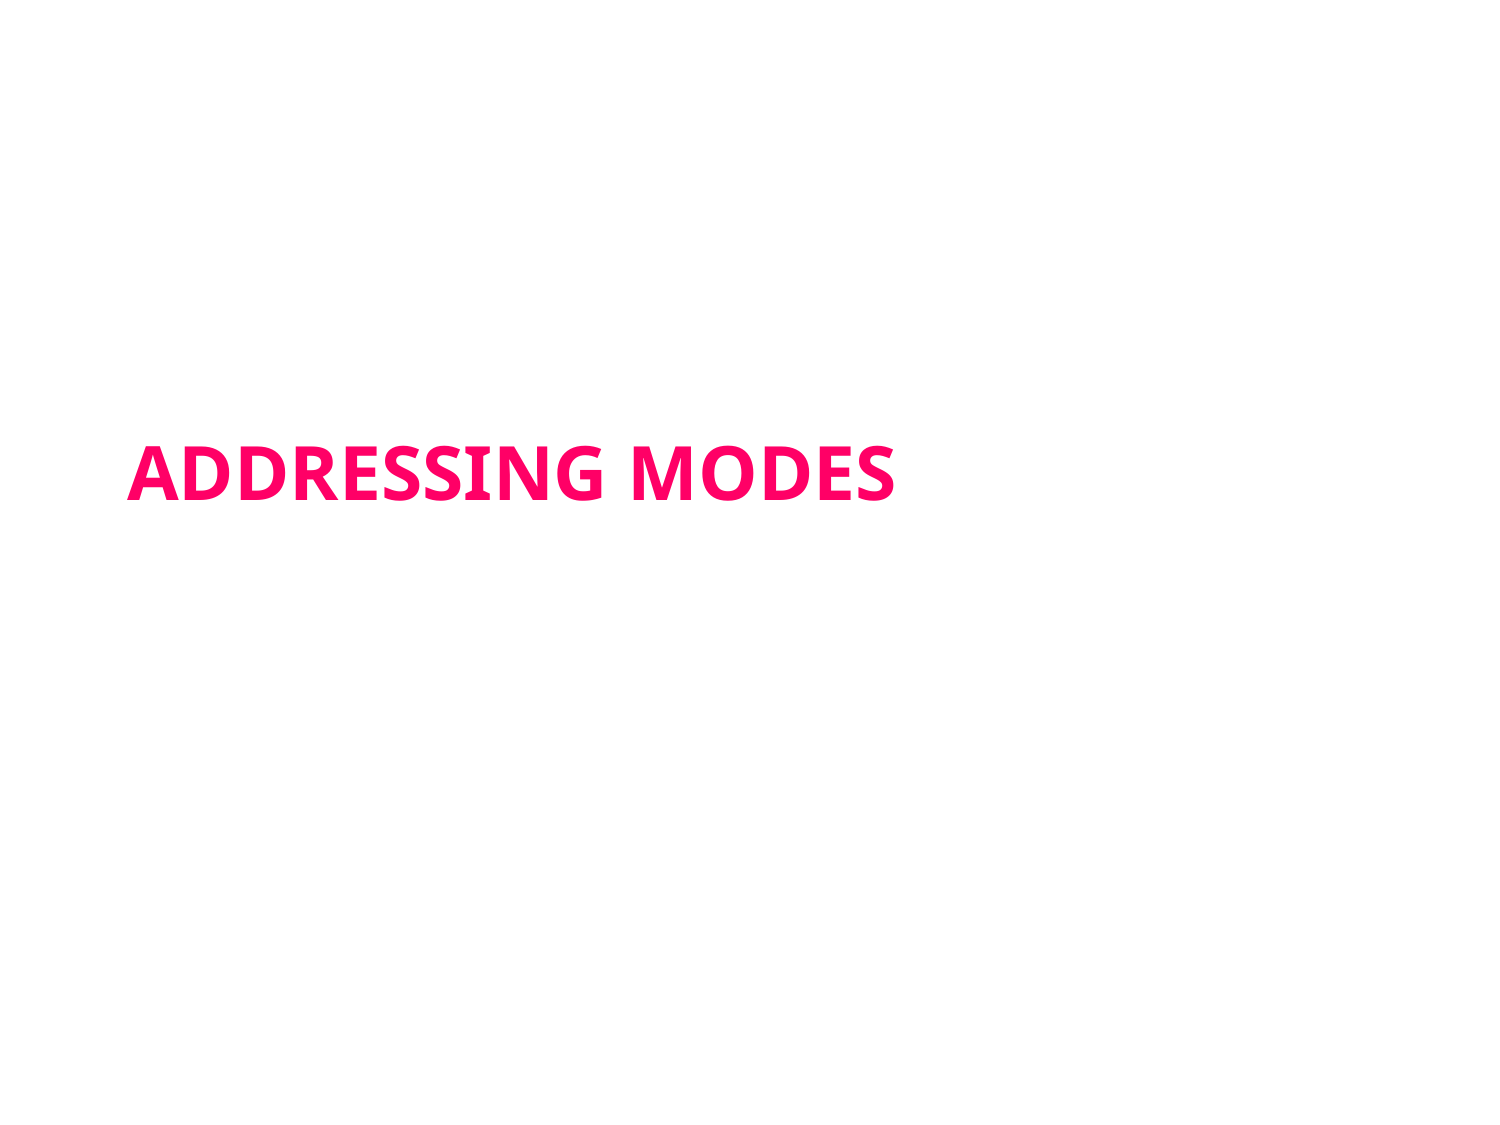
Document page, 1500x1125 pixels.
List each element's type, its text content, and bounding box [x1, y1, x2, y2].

text_box ADDRESSING MODES [112, 349, 1388, 591]
